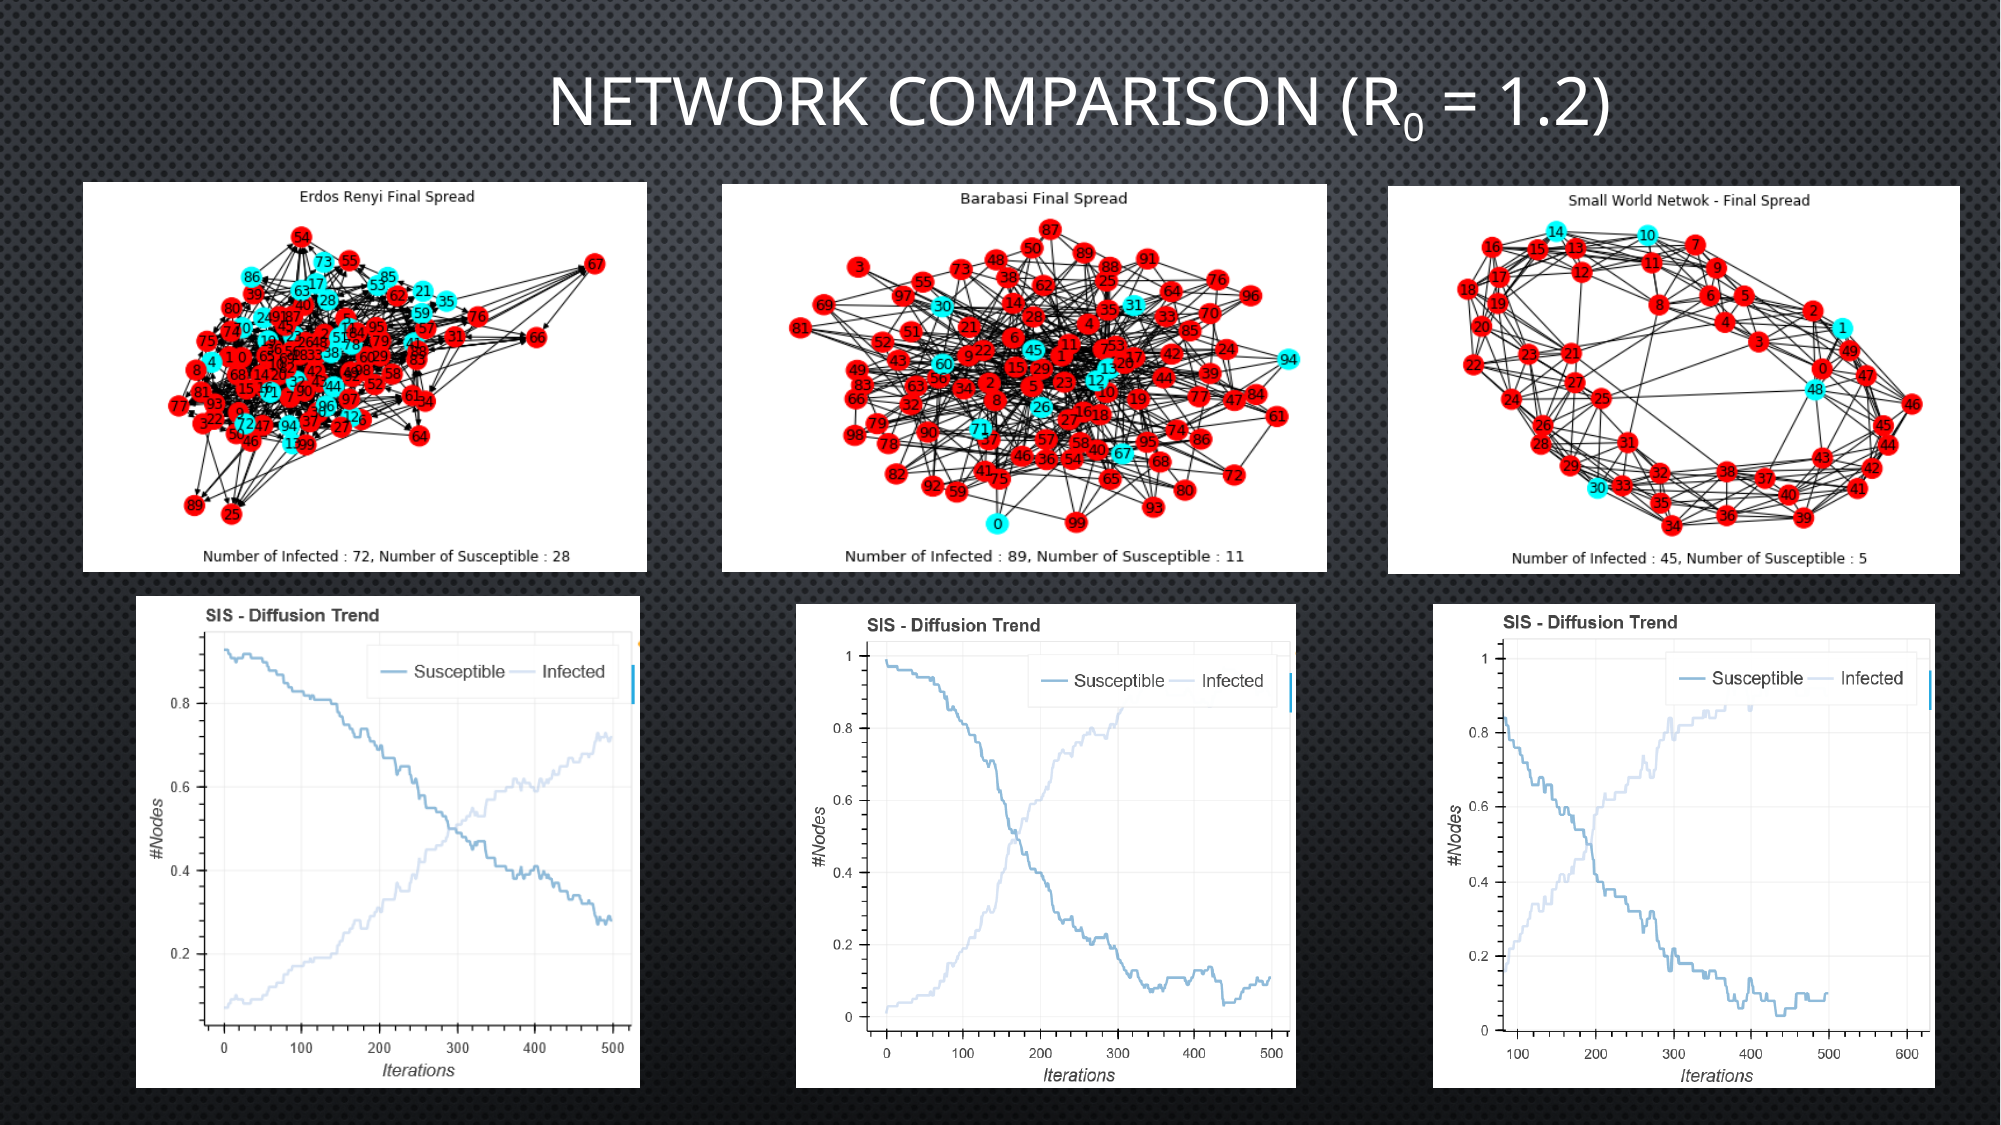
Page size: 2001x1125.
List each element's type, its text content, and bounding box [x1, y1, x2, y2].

picture [721, 184, 1327, 572]
title Network Comparison (R0 = 1.2) [475, 11, 1685, 196]
picture [1388, 186, 1960, 574]
picture [136, 596, 640, 1088]
picture [1433, 604, 1935, 1088]
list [83, 181, 647, 572]
picture [796, 604, 1296, 1088]
